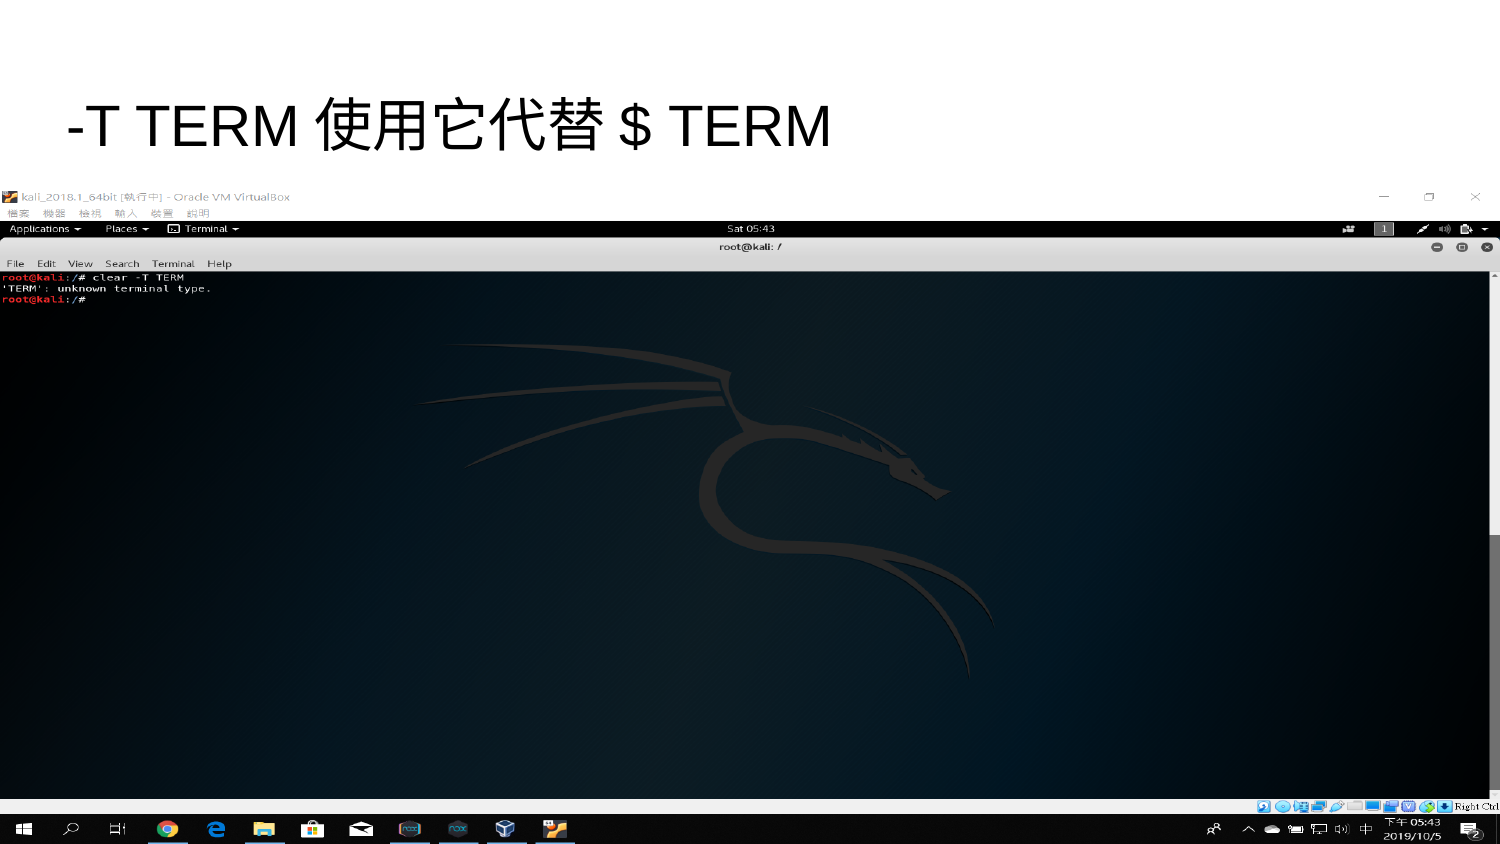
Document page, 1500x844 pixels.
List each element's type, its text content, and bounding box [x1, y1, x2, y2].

picture [0, 188, 1500, 844]
title -T TERM使用它代替$ TERM [51, 72, 1449, 167]
